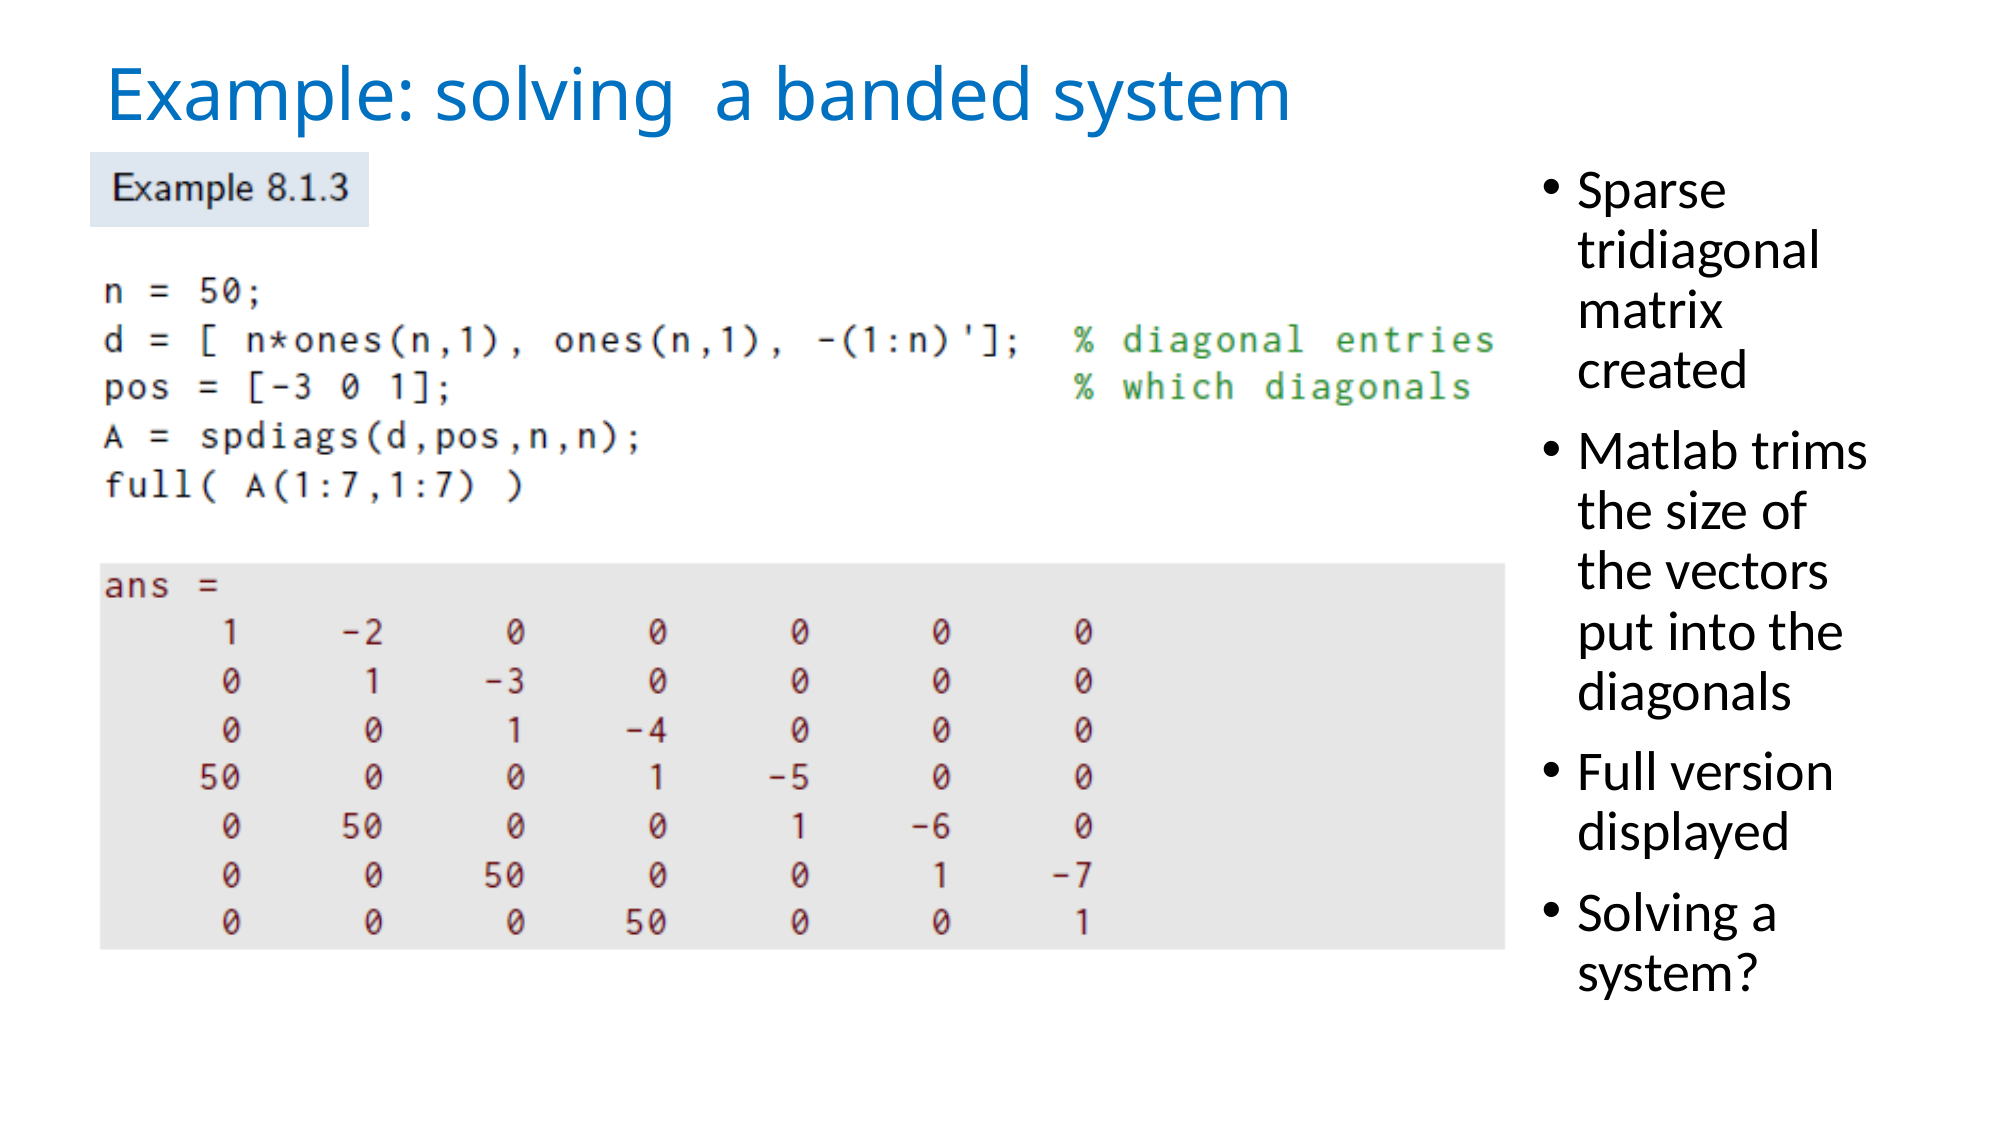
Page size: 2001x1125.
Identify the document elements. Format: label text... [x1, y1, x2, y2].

picture [90, 152, 370, 227]
list Sparse tridiagonal matrix created Matlab trims the size of the vectors put into the diagonals Full version displayed Solving a system? [1526, 152, 1888, 1028]
picture [90, 263, 1527, 982]
title Example: solving a banded system [90, 40, 1332, 153]
